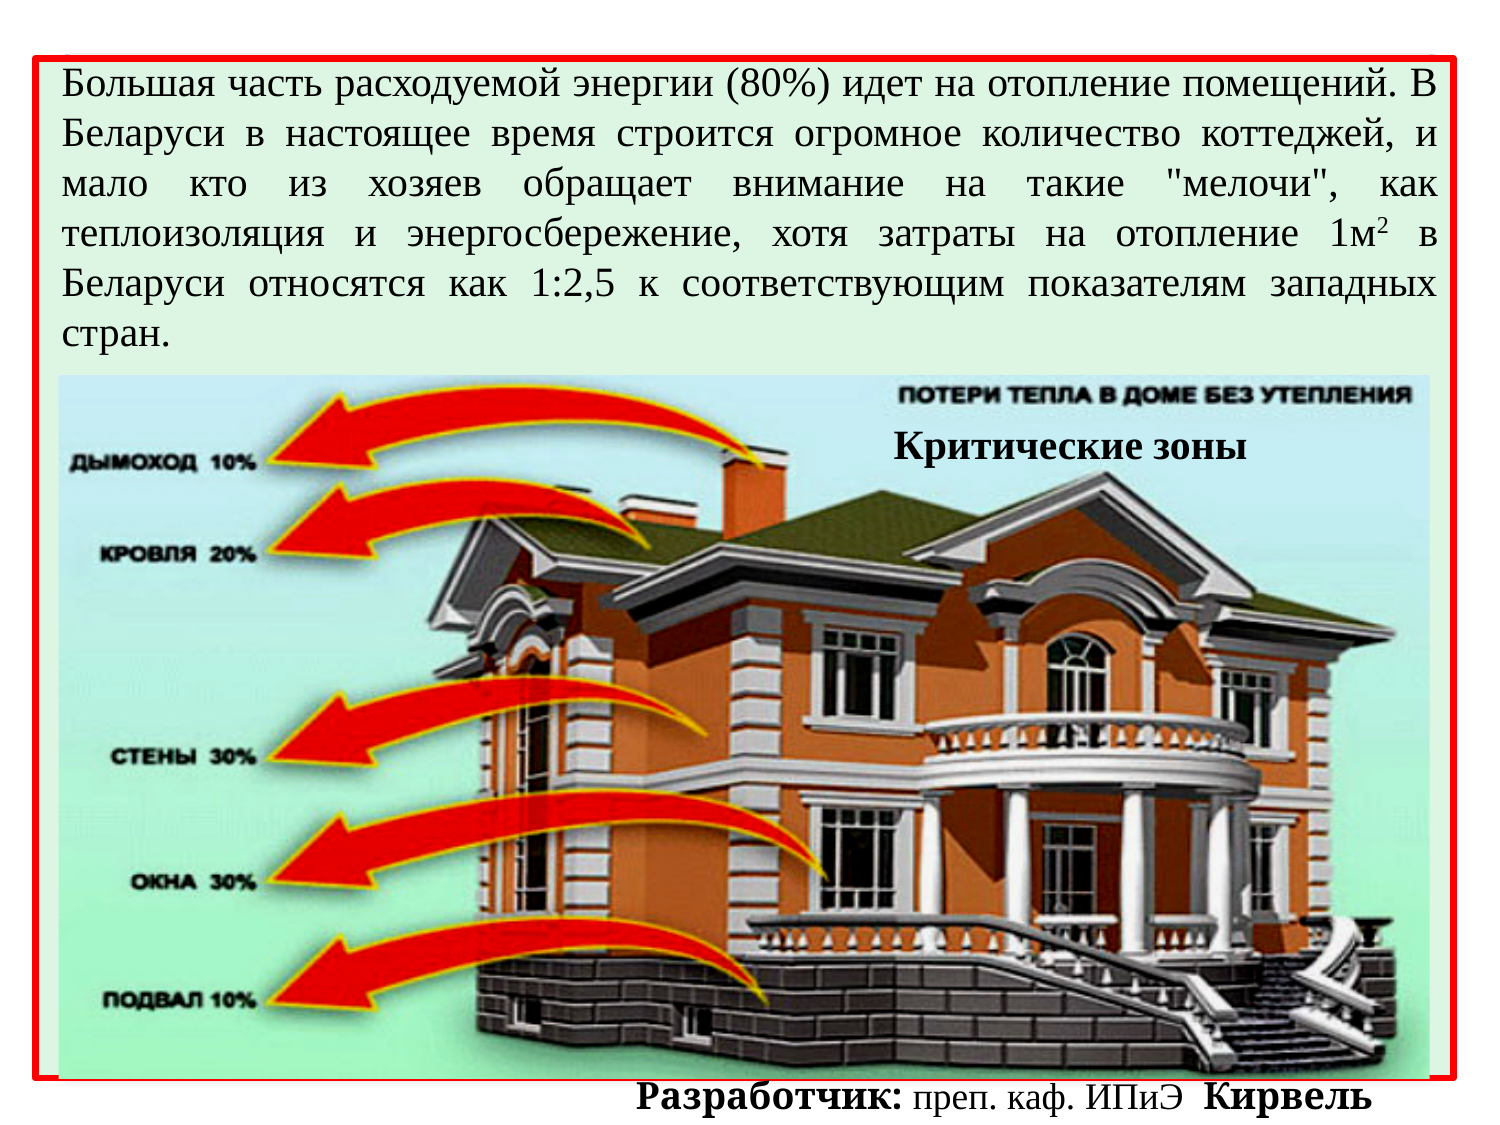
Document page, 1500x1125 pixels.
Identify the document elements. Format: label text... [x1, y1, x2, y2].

text_box [1437, 55, 1457, 1081]
text_box [32, 55, 51, 1081]
text_box Большая часть расходуемой энергии (80%) идет на отопление помещений. В Беларуси в настоящее время строится огромное количество коттеджей, и мало кто из хозяев обращает внимание на такие "мелочи", как теплоизоляция и энергосбережение, хотя затраты на отопление 1м2 в Беларуси относятся как 1:2,5 к соответствующим показателям западных стран. [46, 46, 1454, 412]
text_box Разработчик: преп. каф. ИПиЭ Кирвель П.И. [621, 1064, 1455, 1125]
picture [58, 374, 1430, 1079]
